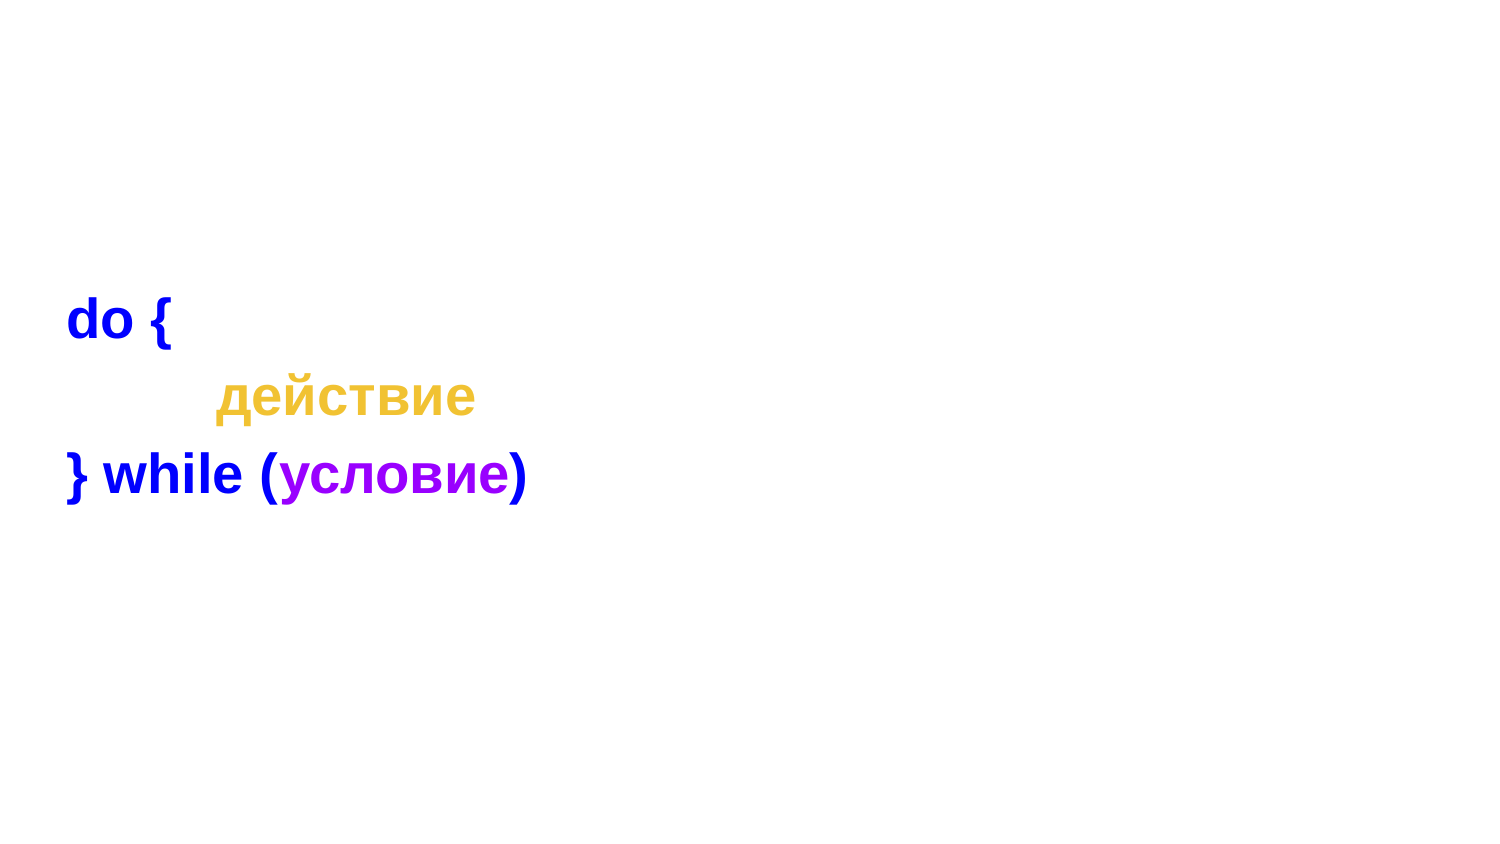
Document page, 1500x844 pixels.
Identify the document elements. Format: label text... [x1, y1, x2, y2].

list do { действие } while (условие) [51, 164, 1449, 725]
